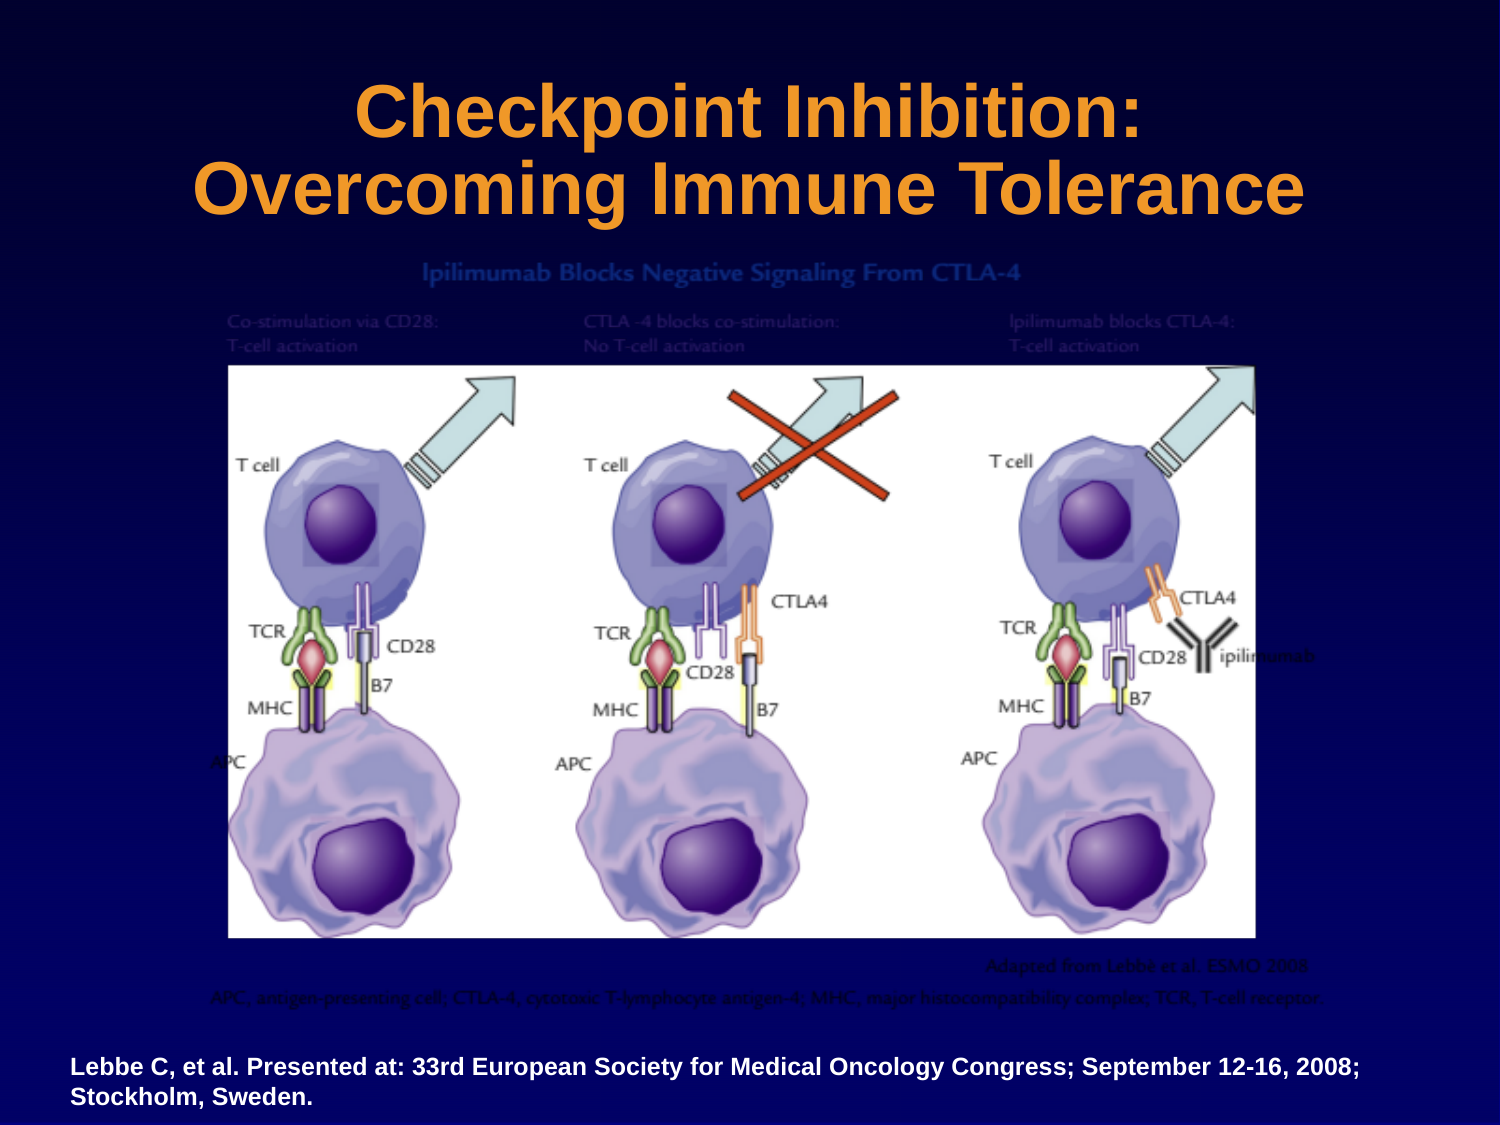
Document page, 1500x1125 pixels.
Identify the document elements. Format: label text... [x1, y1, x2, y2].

picture [174, 238, 1360, 1020]
title Checkpoint Inhibition: Overcoming Immune Tolerance [75, 59, 1425, 247]
text_box Lebbe C, et al. Presented at: 33rd European Society for Medical Oncology Congress; September 12-16, 2008; Stockholm, Sweden. [55, 1043, 1500, 1118]
